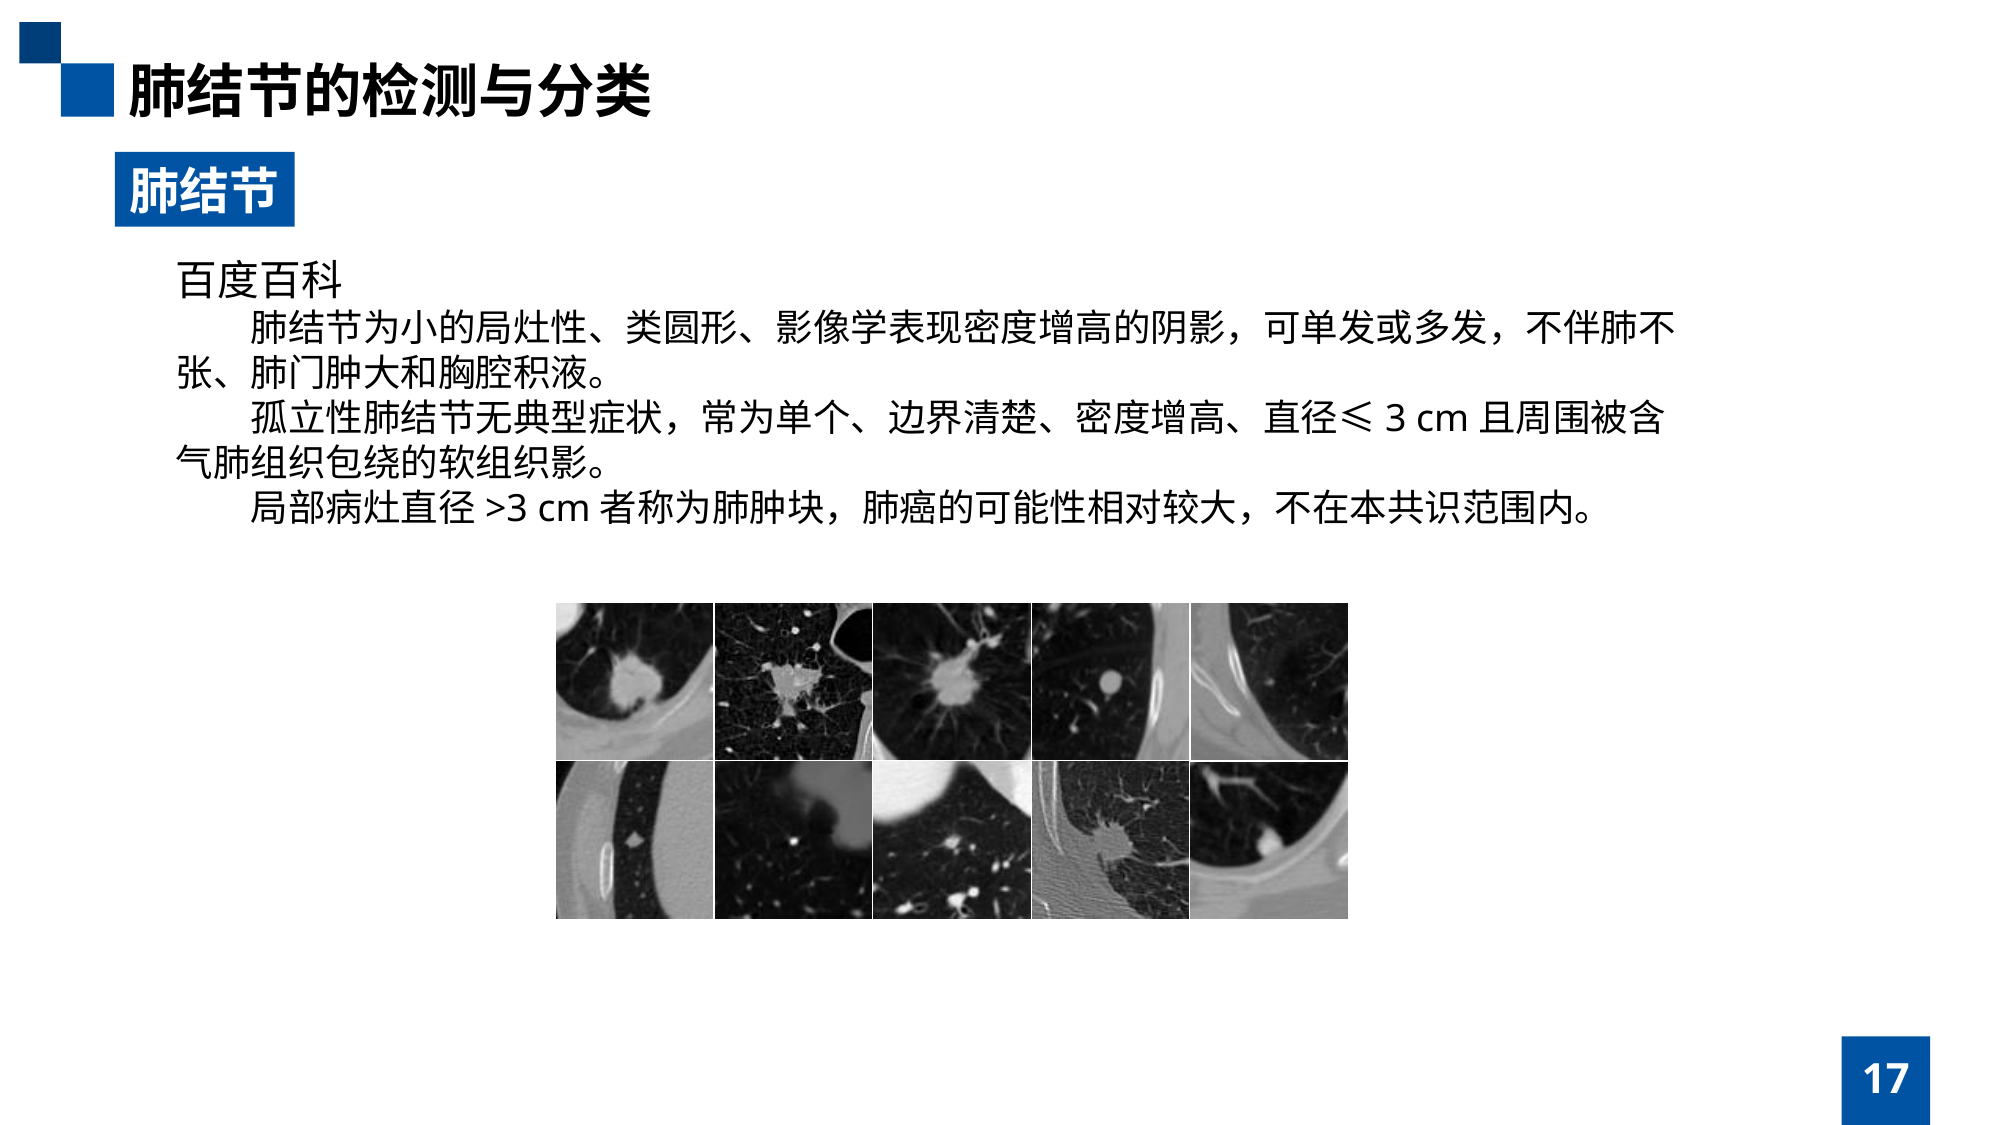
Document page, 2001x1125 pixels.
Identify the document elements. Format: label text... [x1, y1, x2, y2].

slide_number 17 [1771, 1050, 2000, 1111]
text_box 肺结节 [114, 151, 295, 227]
picture [556, 603, 713, 760]
text_box 百度百科 肺结节为小的局灶性、类圆形、影像学表现密度增高的阴影，可单发或多发，不伴肺不张、肺门肿大和胸腔积液。 孤立性肺结节无典型症状，常为单个、边界清楚、密度增高、直径≤3 cm且周围被含气肺组织包绕的软组织影。 局部病灶直径>3 cm者称为肺肿块，肺癌的可能性相对较大，不在本共识范围内。 [161, 246, 1705, 724]
picture [556, 761, 713, 919]
picture [1190, 762, 1348, 919]
picture [715, 761, 872, 919]
picture [1191, 603, 1348, 760]
picture [715, 603, 872, 760]
text_box 肺结节的检测与分类 [114, 47, 1398, 132]
picture [873, 761, 1031, 919]
picture [1032, 603, 1189, 760]
picture [1032, 761, 1189, 919]
picture [873, 603, 1031, 760]
